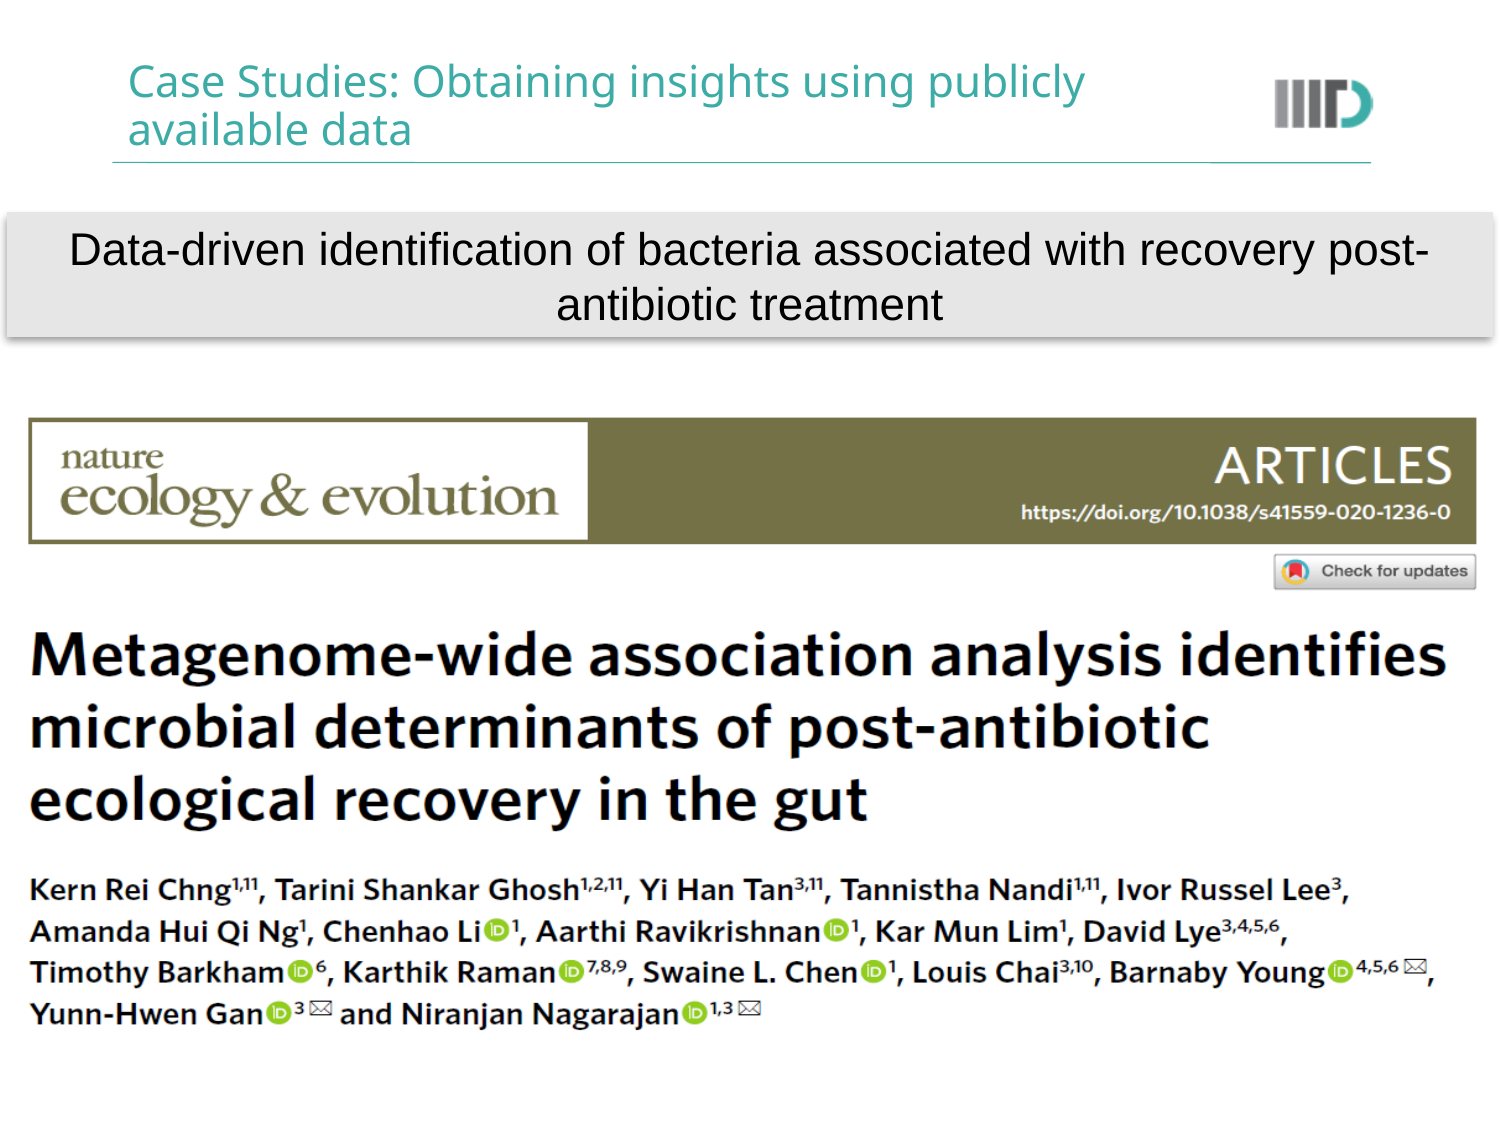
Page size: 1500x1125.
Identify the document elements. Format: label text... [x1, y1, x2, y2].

text_box Data-driven identification of bacteria associated with recovery post-antibiotic treatment [6, 212, 1493, 337]
title Case Studies: Obtaining insights using publicly available data [112, 52, 1236, 163]
picture [0, 403, 1500, 1038]
picture [1256, 67, 1388, 141]
